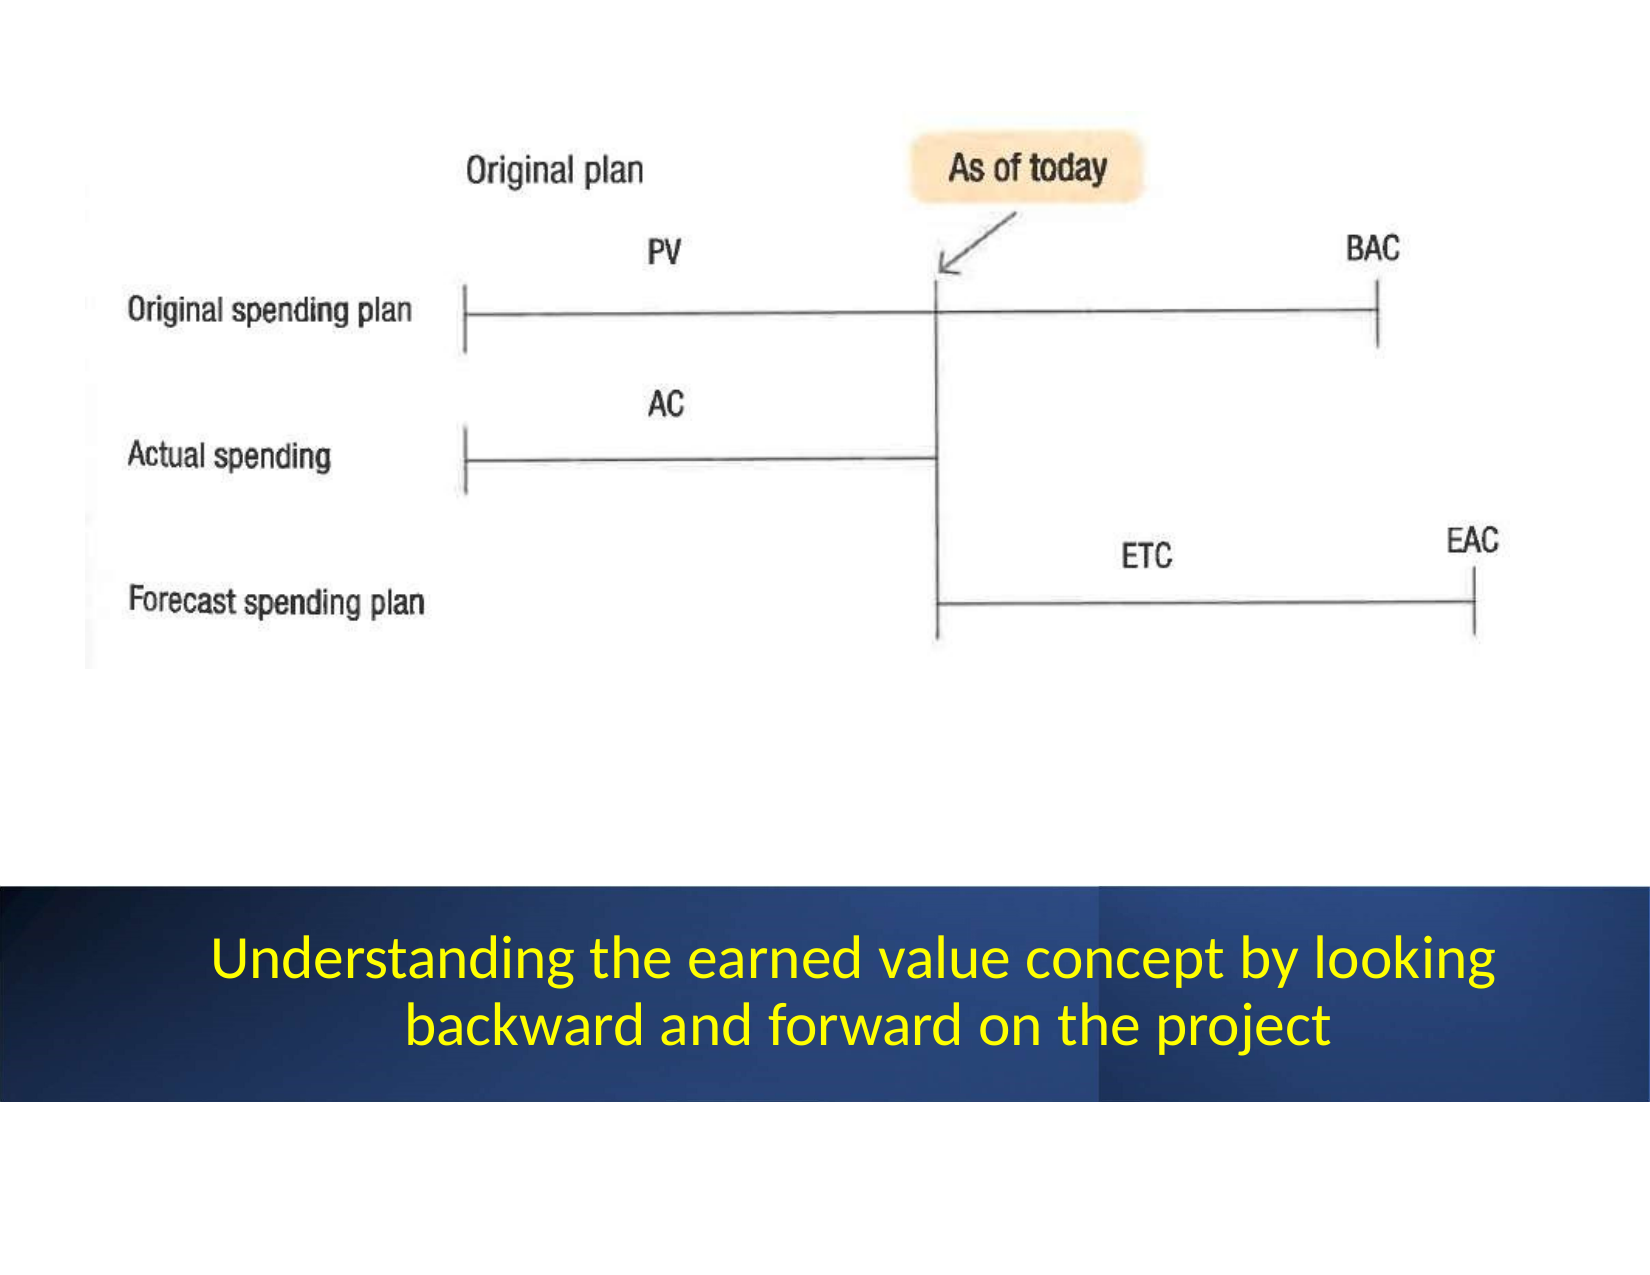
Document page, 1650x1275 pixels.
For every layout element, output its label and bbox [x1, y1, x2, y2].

picture [85, 110, 1511, 669]
picture [0, 884, 1650, 1103]
